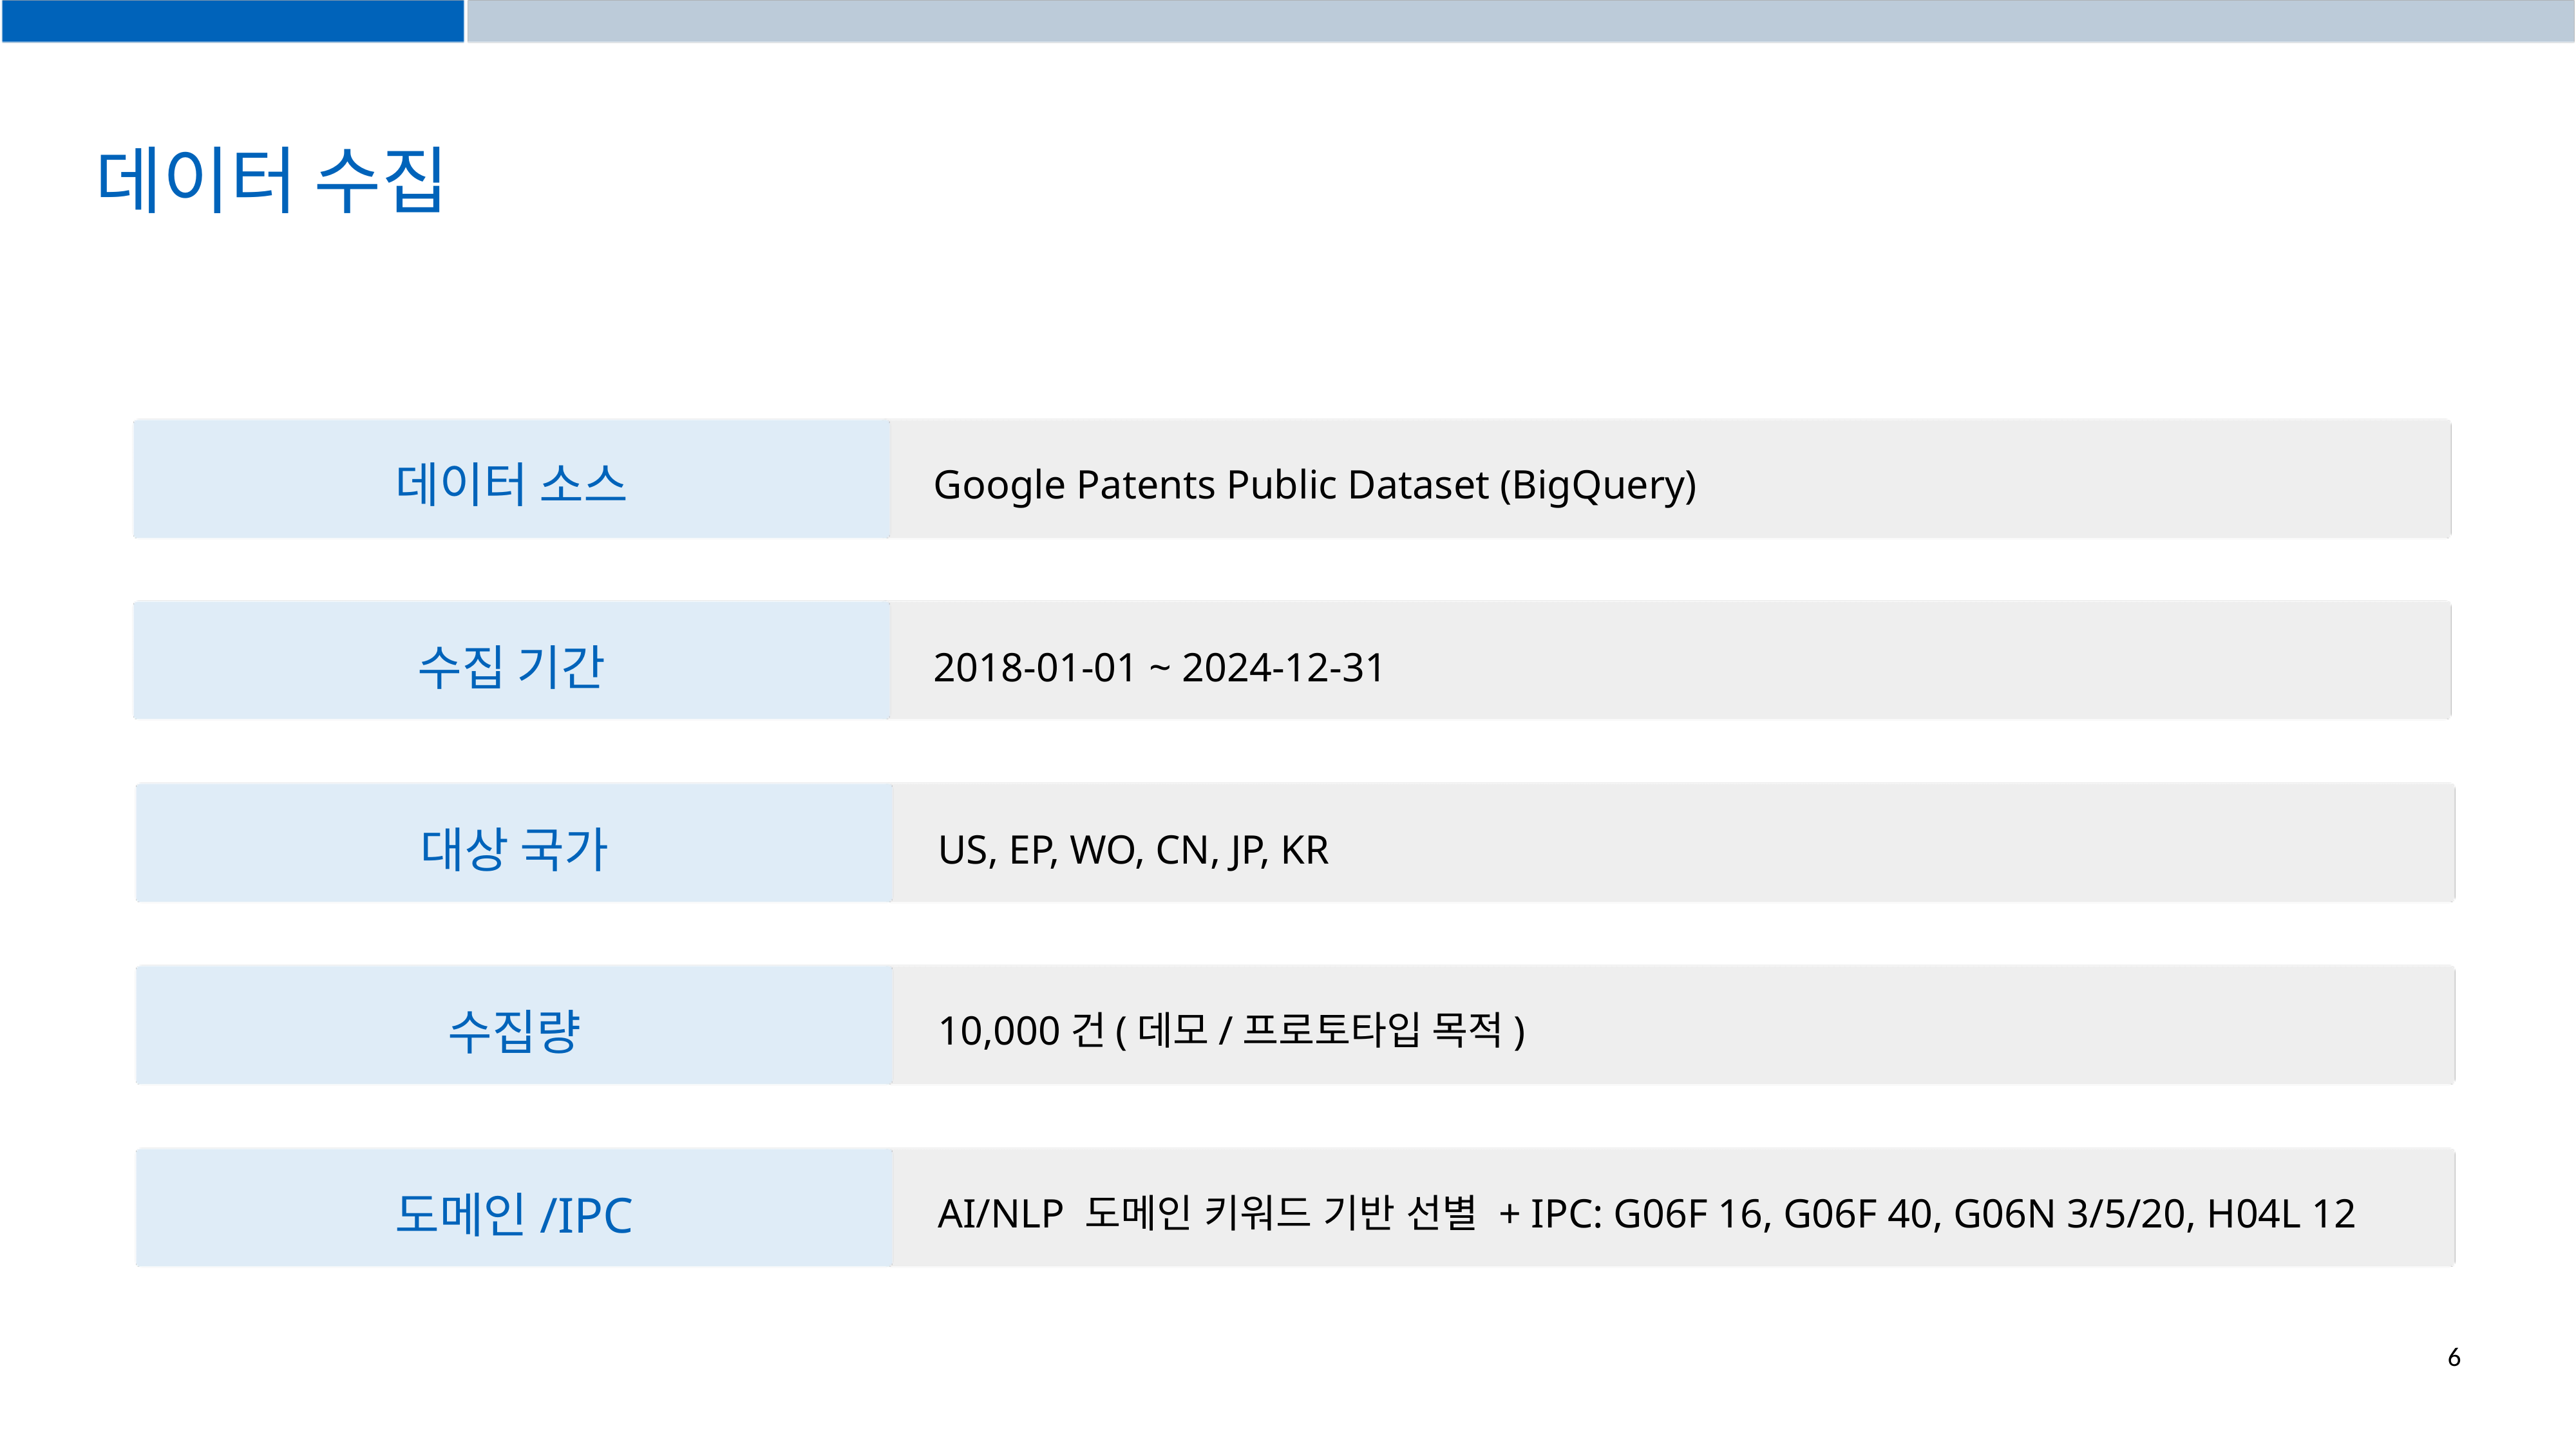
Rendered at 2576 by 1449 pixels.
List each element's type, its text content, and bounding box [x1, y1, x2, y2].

picture [134, 1146, 2457, 1269]
picture [131, 418, 2453, 541]
picture [0, 0, 2576, 44]
picture [131, 599, 2453, 722]
picture [134, 964, 2457, 1087]
text_box 6 [2438, 1334, 2535, 1377]
picture [134, 782, 2457, 905]
text_box 데이터 수집 [95, 130, 2503, 234]
